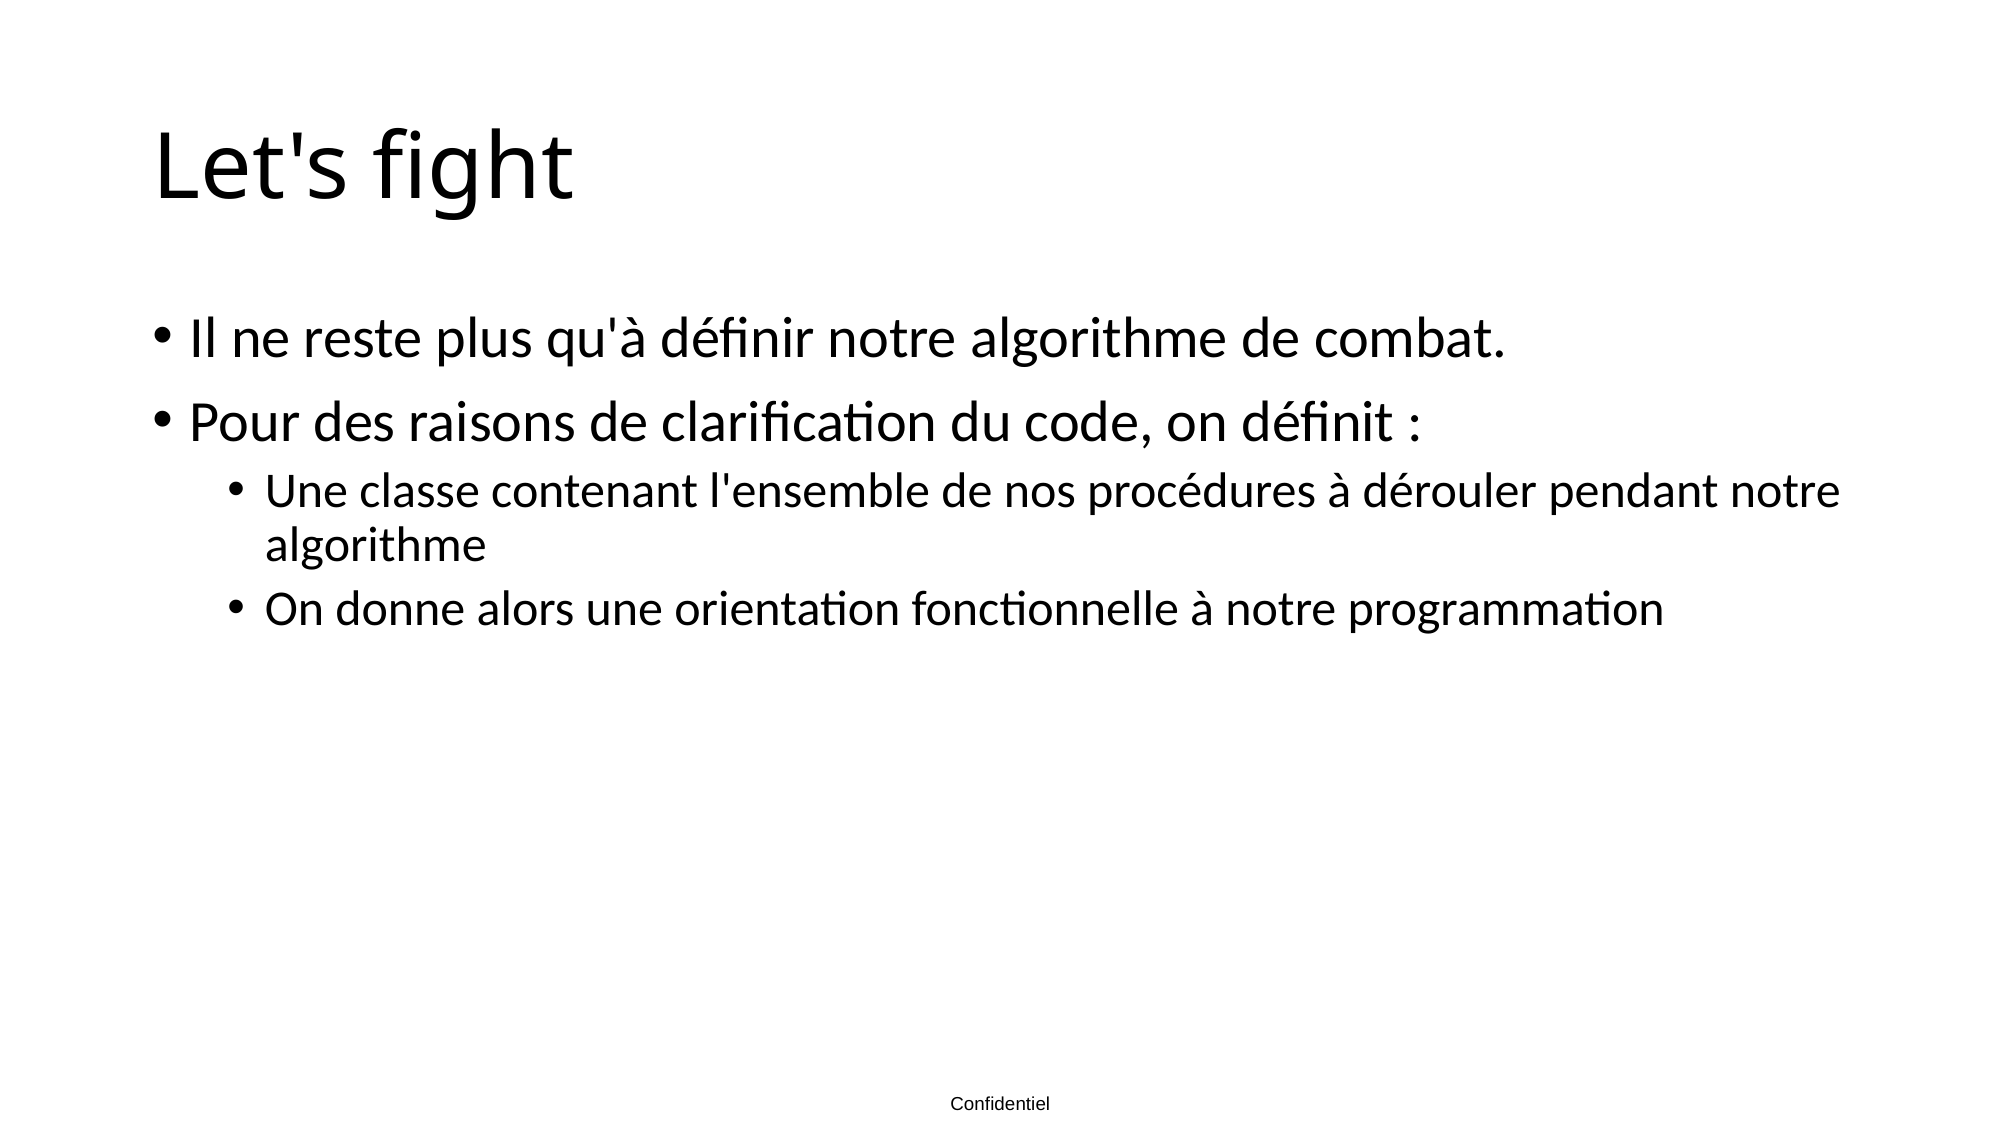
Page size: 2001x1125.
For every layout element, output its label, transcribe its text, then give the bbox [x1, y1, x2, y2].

list Il ne reste plus qu'à définir notre algorithme de combat. Pour des raisons de clarification du code, on définit : Une classe contenant l'ensemble de nos procédures à dérouler pendant notre algorithme On donne alors une orientation fonctionnelle à notre programmation [137, 299, 1863, 1014]
title Let's fight [137, 59, 1863, 278]
